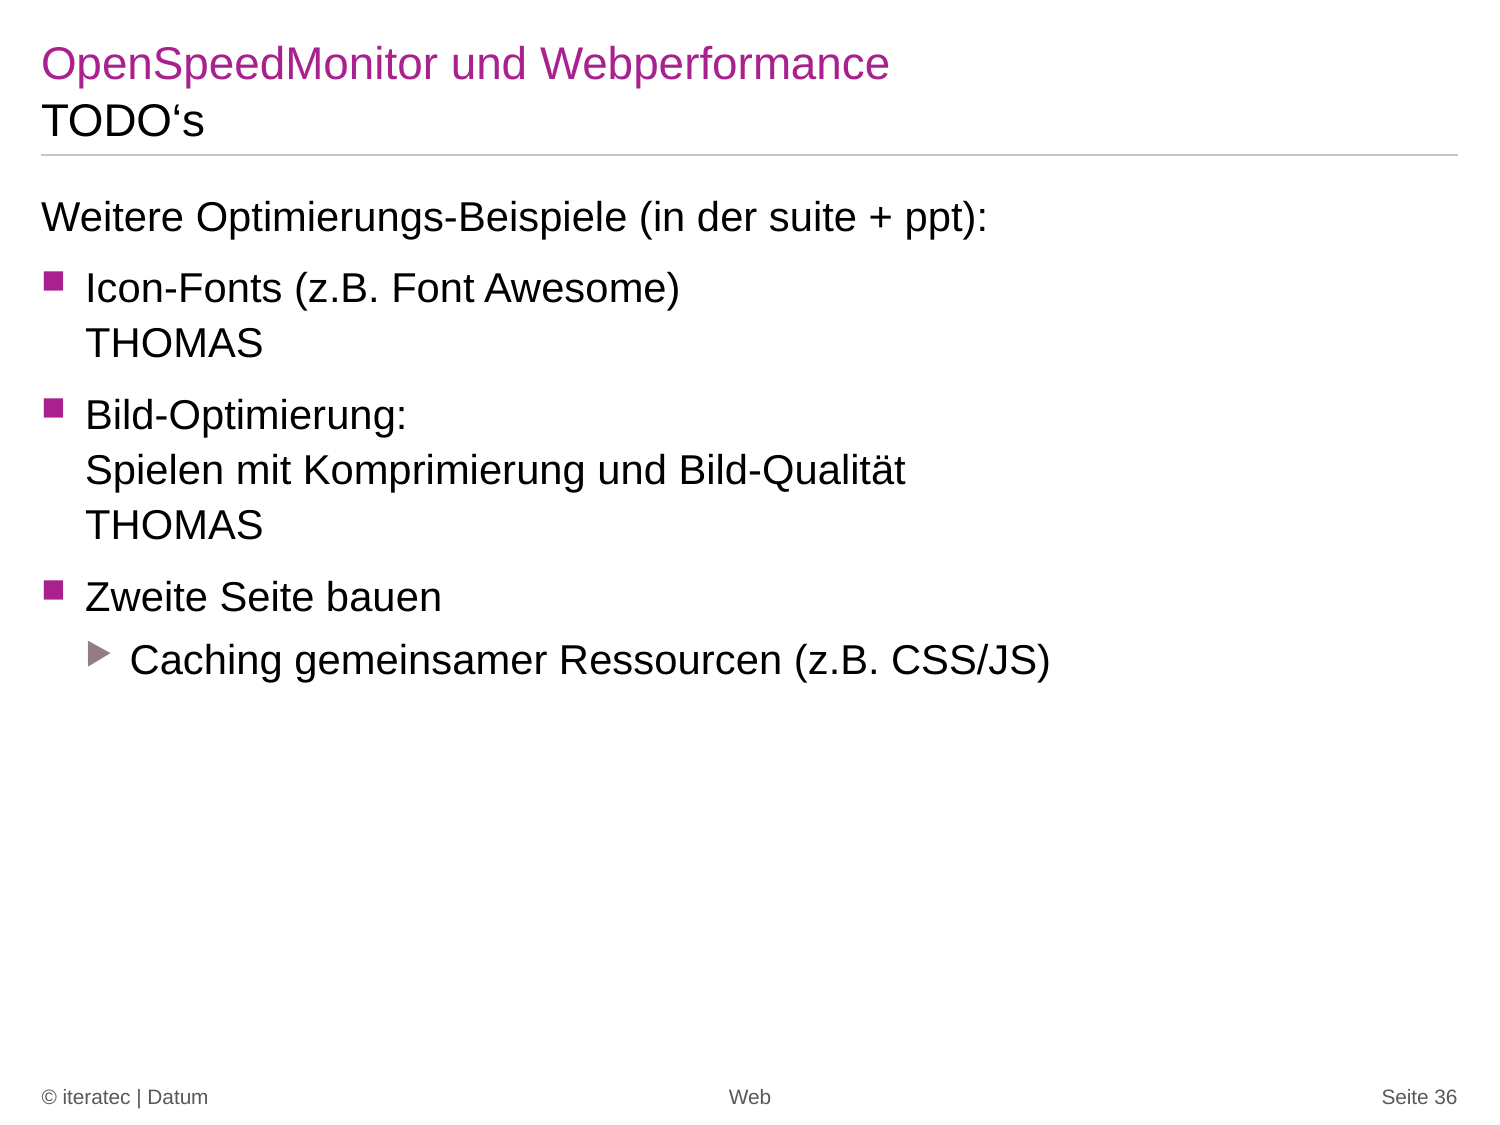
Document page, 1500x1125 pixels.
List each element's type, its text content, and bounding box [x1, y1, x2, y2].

footer Web [605, 1083, 895, 1109]
list Weitere Optimierungs-Beispiele (in der suite + ppt): Icon-Fonts (z.B. Font Awesome) THOMAS Bild-Optimierung: Spielen mit Komprimierung und Bild-Qualität THOMAS Zweite Seite bauen Caching gemeinsamer Ressourcen (z.B. CSS/JS) [40, 184, 1459, 1035]
slide_number Seite 36 [1316, 1083, 1458, 1109]
slide_number © iteratec | Datum [41, 1083, 278, 1109]
list TODO‘s [41, 90, 1459, 144]
title OpenSpeedMonitor und Webperformance [41, 30, 1459, 90]
